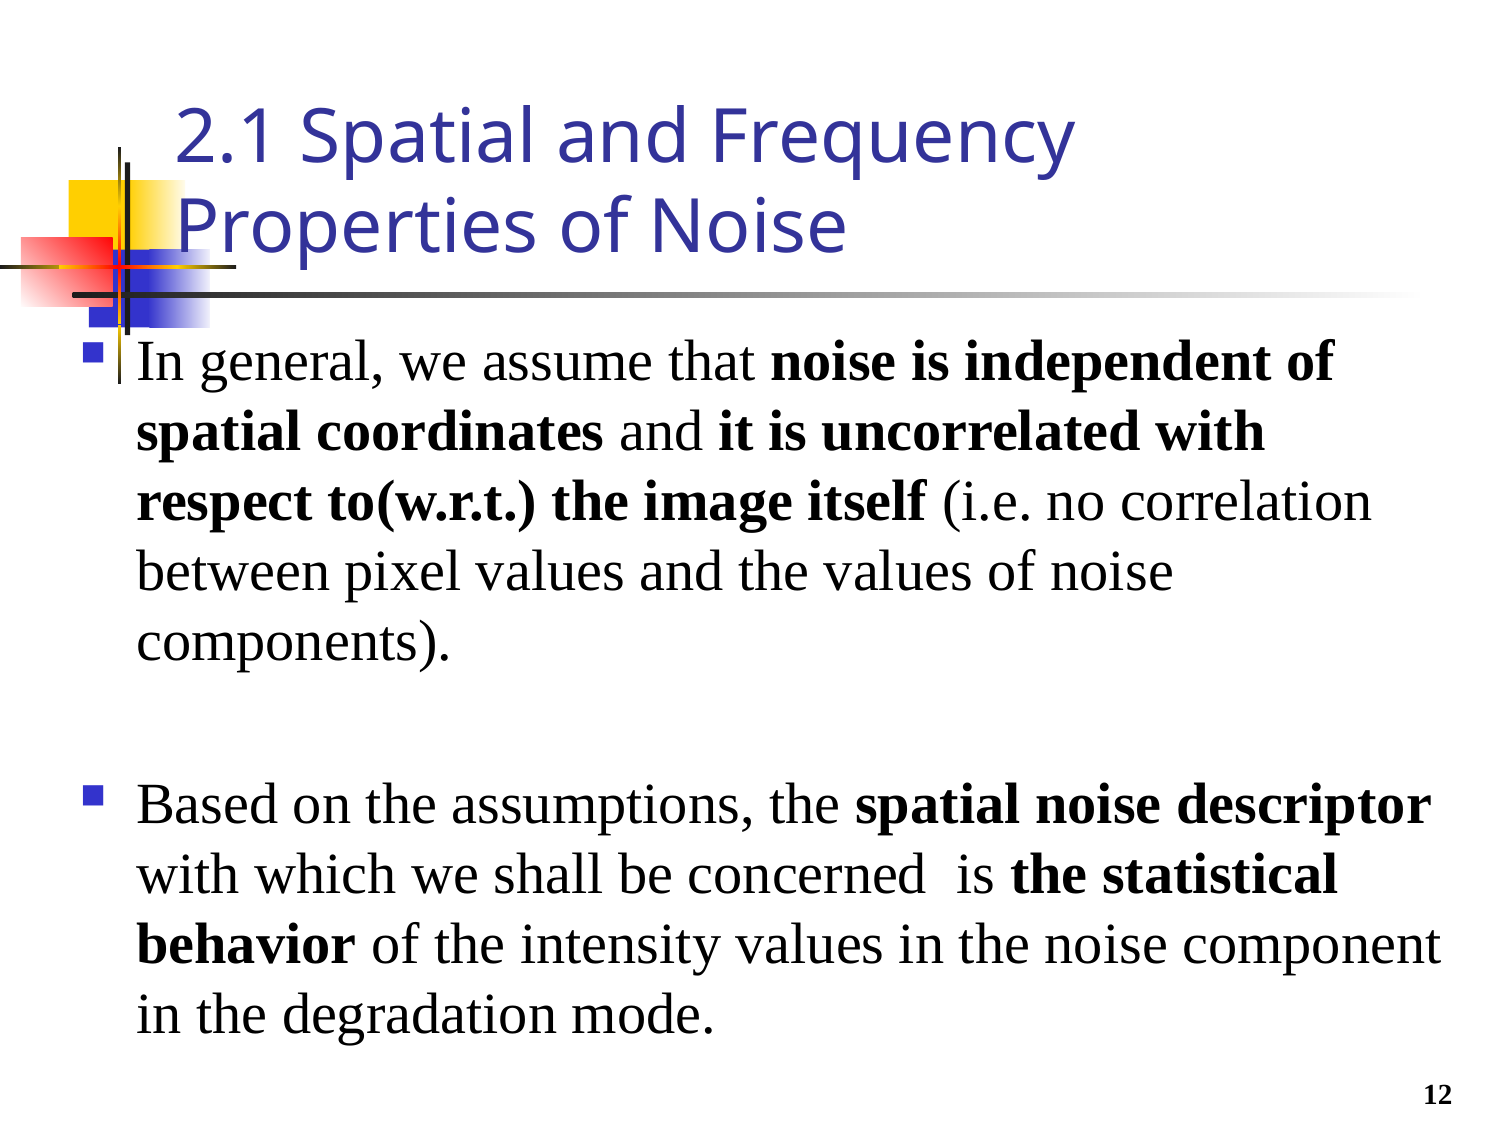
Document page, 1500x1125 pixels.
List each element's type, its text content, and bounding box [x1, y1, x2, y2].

title 2.1 Spatial and Frequency Properties of Noise [159, 34, 1436, 276]
list In general, we assume that noise is independent of spatial coordinates and it is uncorrelated with respect to(w.r.t.) the image itself (i.e. no correlation between pixel values and the values of noise components). Based on the assumptions, the spatial noise descriptor with which we shall be concerned is the statistical behavior of the intensity values in the noise component in the degradation mode. [64, 314, 1459, 1095]
slide_number 12 [1154, 1042, 1468, 1118]
